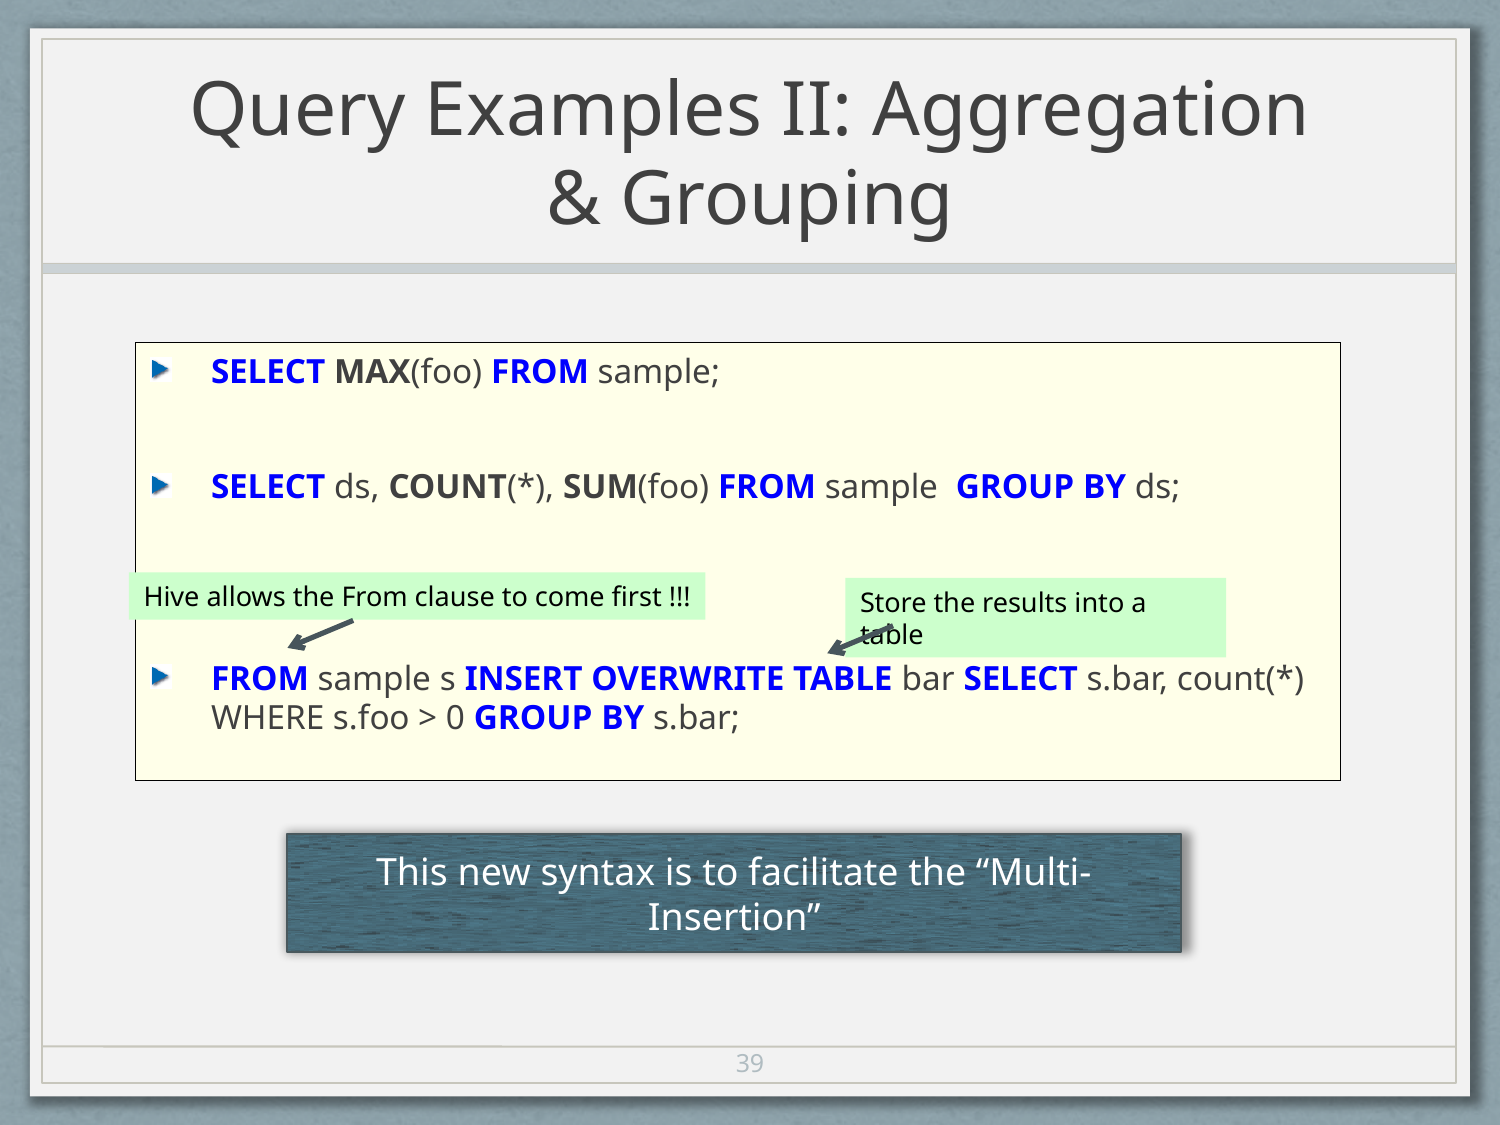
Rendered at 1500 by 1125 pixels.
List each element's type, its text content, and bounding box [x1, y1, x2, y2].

title Query Examples II: Aggregation & Grouping [147, 40, 1353, 260]
picture [150, 357, 172, 382]
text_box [147, 571, 1227, 654]
text_box This new syntax is to facilitate the “Multi-Insertion” [286, 833, 1182, 953]
slide_number 39 [687, 1042, 813, 1088]
picture [150, 473, 172, 498]
list SELECT MAX(foo) FROM sample; SELECT ds, COUNT(*), SUM(foo) FROM sample GROUP BY ds; FROM sample s INSERT OVERWRITE TABLE bar SELECT s.bar, count(*) WHERE s.foo > 0 GROUP BY s.bar; [135, 342, 1341, 781]
picture [150, 664, 172, 689]
